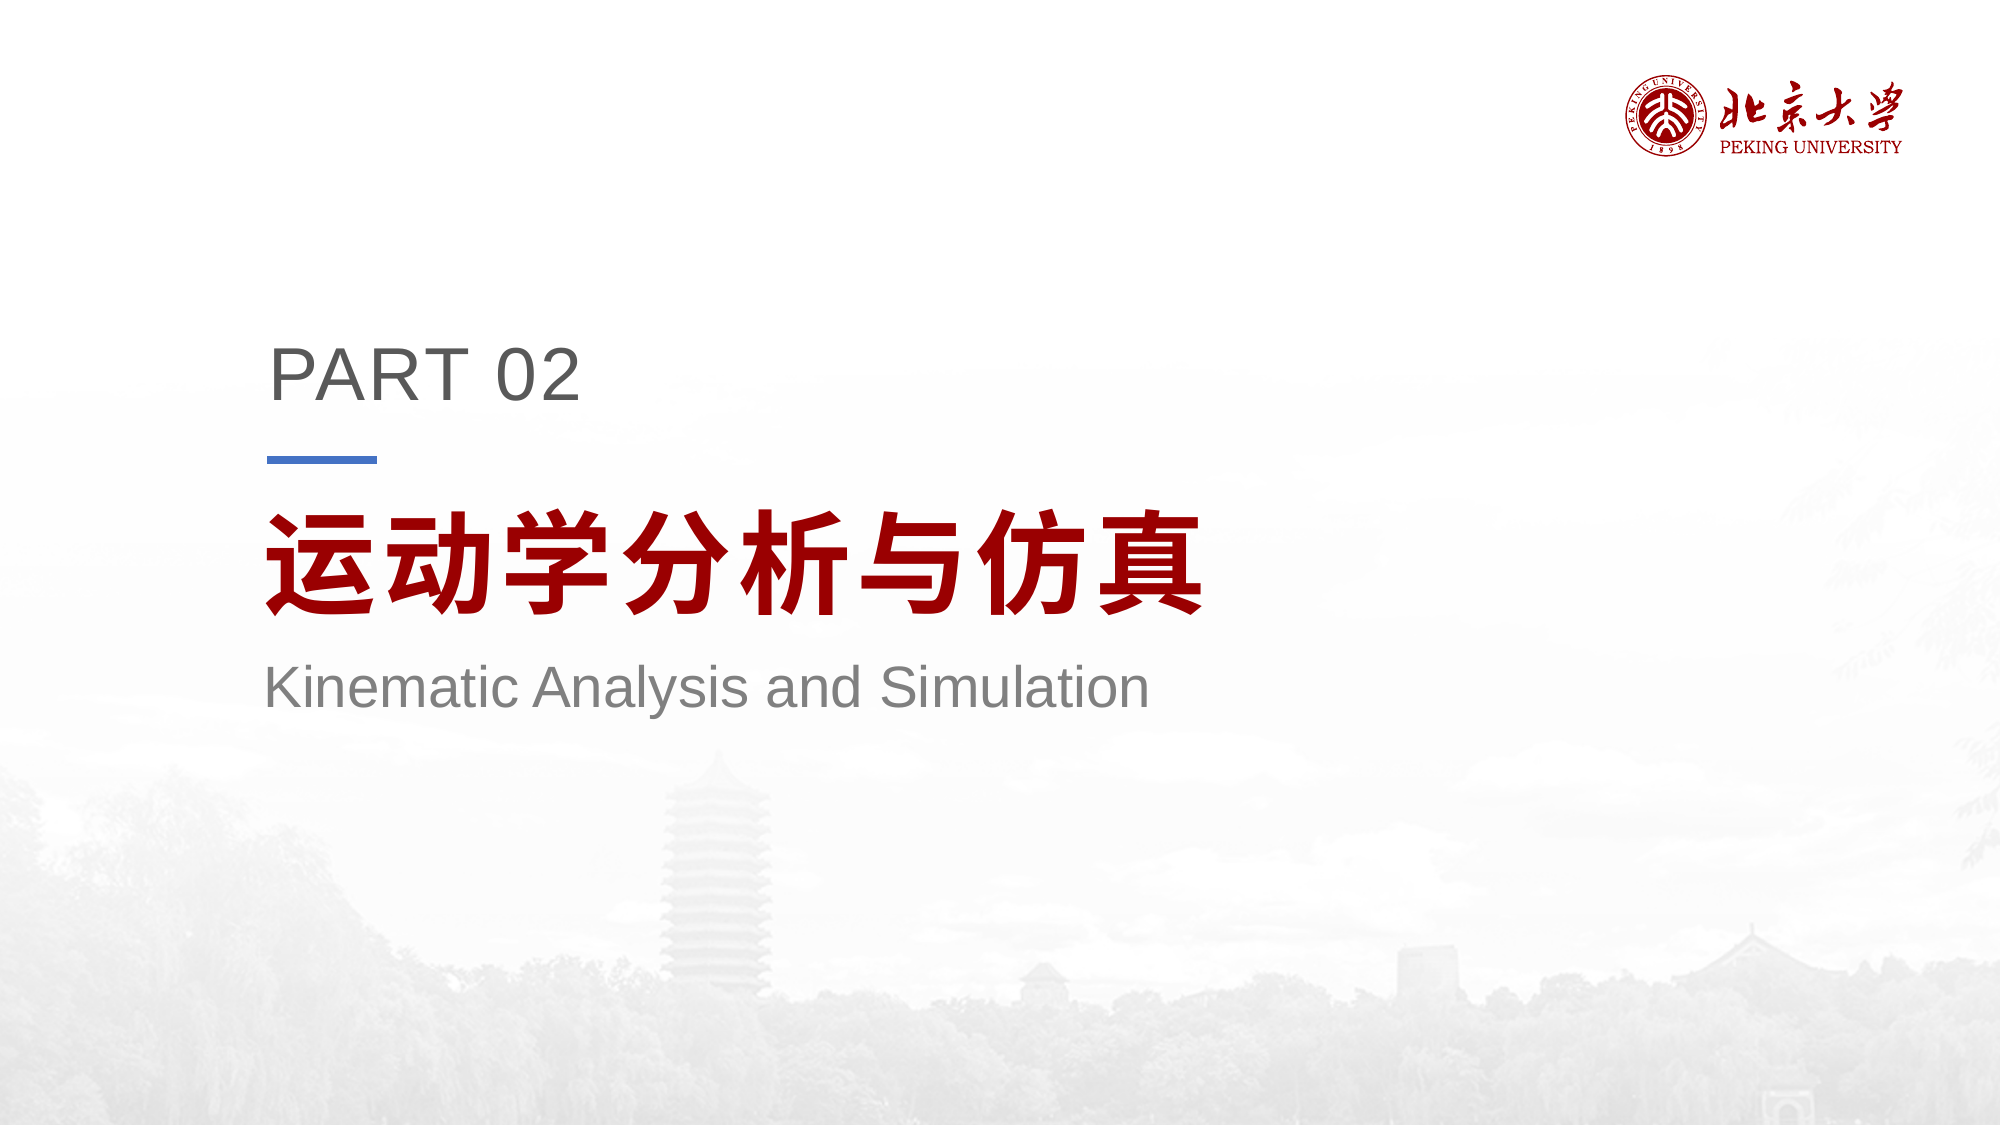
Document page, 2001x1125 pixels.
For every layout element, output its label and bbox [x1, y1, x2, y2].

text_box [1625, 74, 1903, 157]
picture [0, 0, 2000, 1125]
